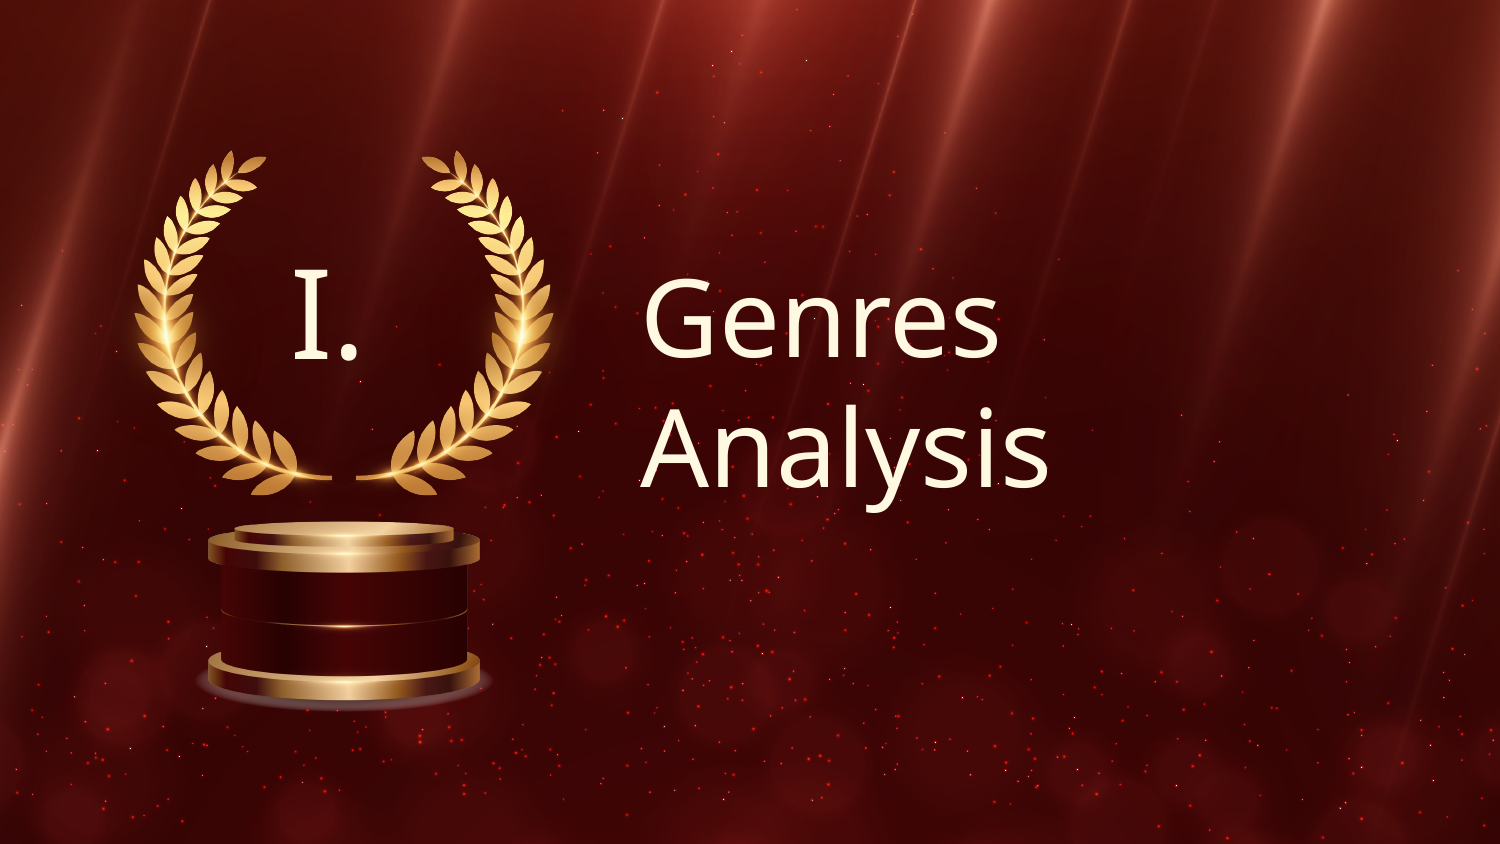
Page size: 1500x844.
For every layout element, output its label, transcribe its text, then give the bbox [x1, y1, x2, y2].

title Genres Analysis [625, 230, 1383, 528]
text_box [112, 132, 576, 712]
picture [0, 0, 1500, 844]
